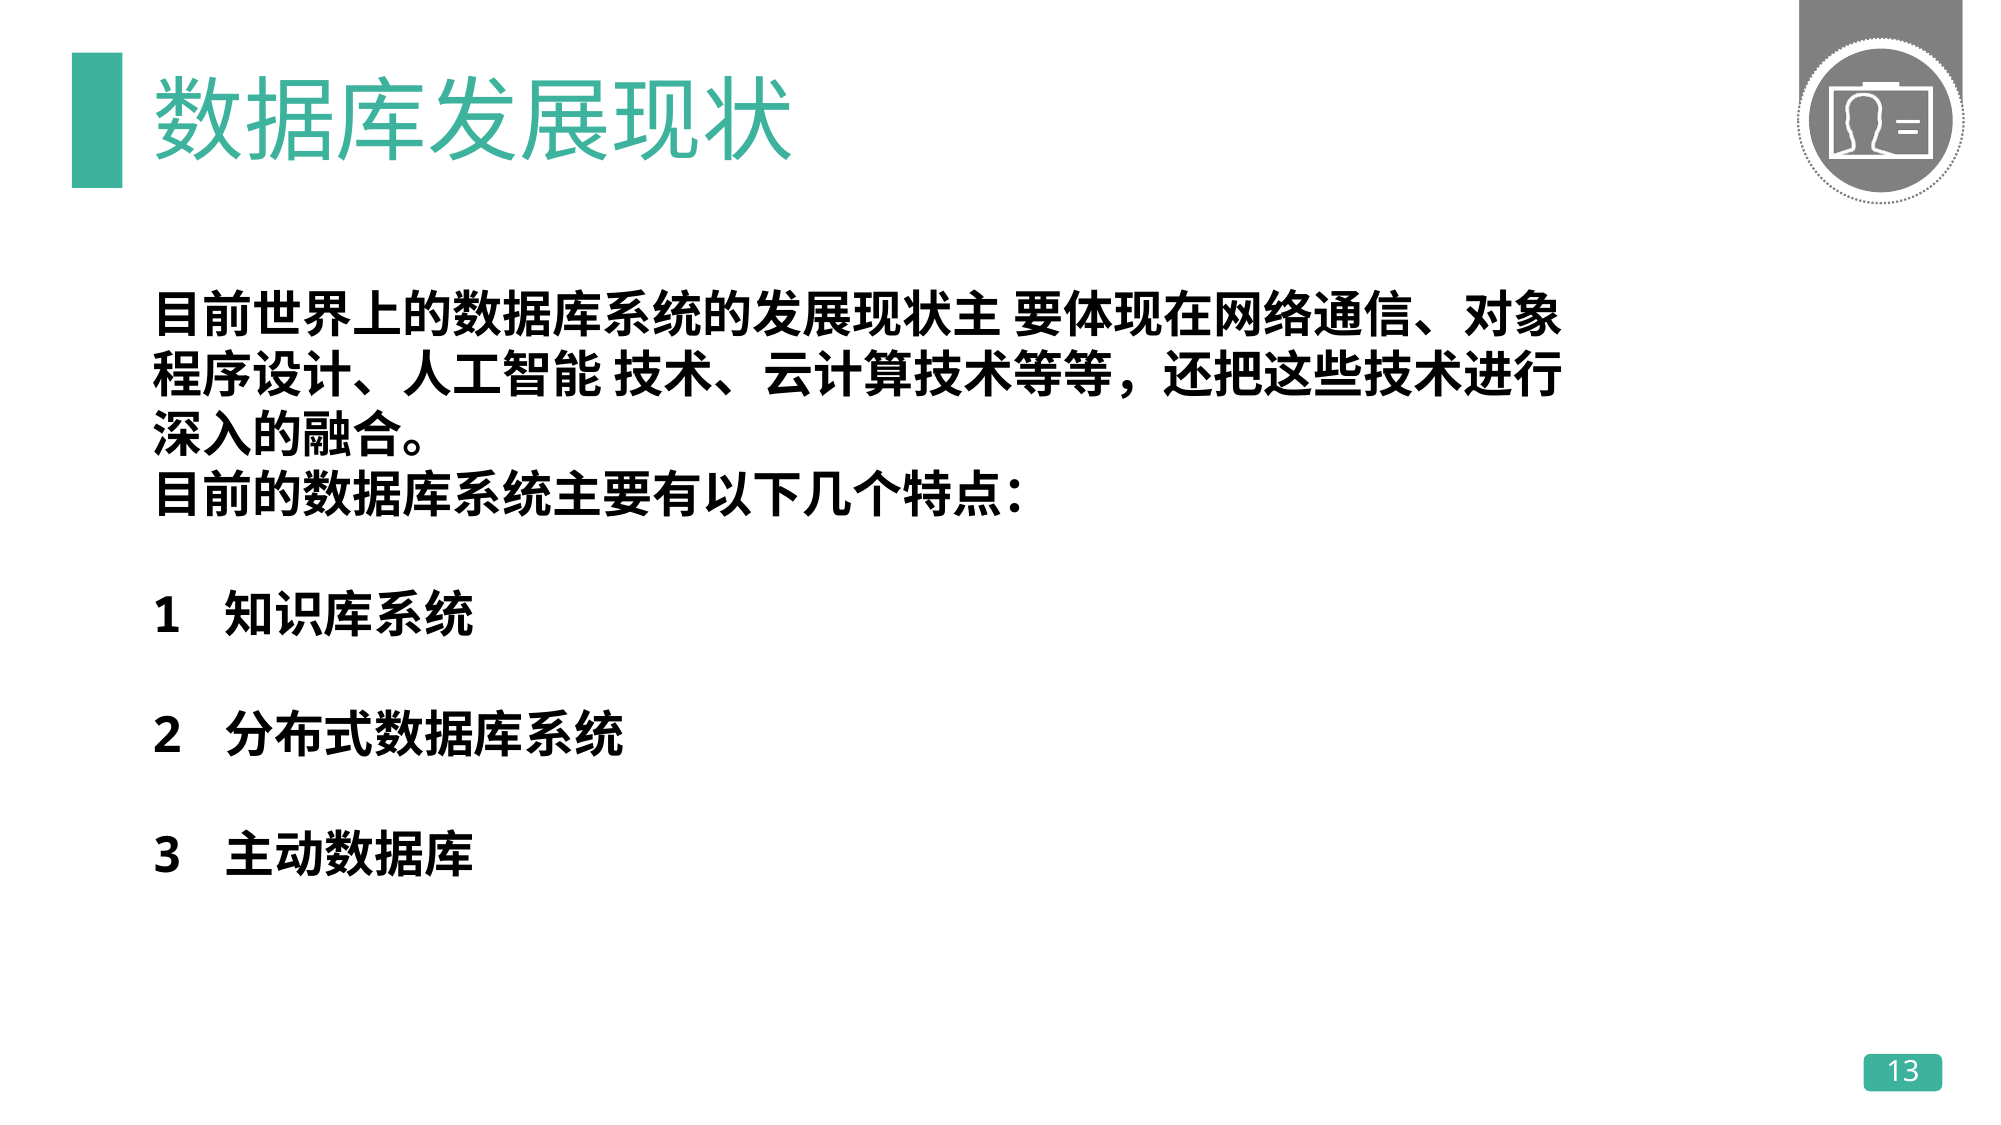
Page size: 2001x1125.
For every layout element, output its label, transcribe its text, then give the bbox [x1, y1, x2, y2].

title 数据库发展现状 [137, 59, 1798, 188]
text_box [1798, 0, 1964, 204]
text_box 目前世界上的数据库系统的发展现状主 要体现在网络通信、对象程序设计、人工智能 技术、云计算技术等等，还把这些技术进行深入的融合。 目前的数据库系统主要有以下几个特点： 1 知识库系统 2 分布式数据库系统 3 主动数据库 [137, 275, 1600, 890]
slide_number 13 [1677, 1042, 2000, 1103]
